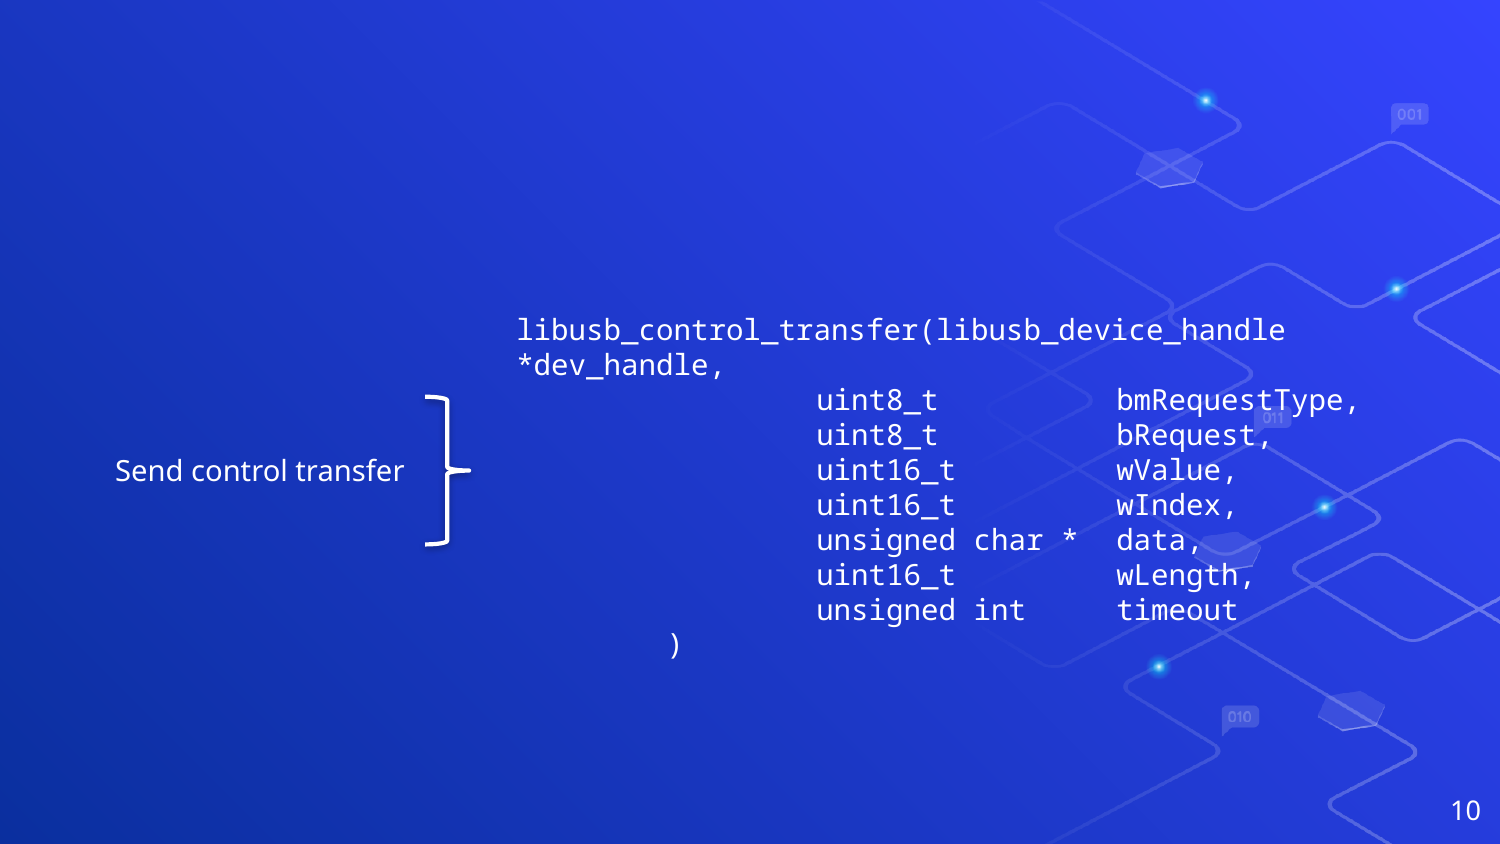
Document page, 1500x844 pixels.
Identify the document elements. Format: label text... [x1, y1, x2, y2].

text_box libusb_control_transfer(libusb_device_handle *dev_handle, uint8_t bmRequestType, uint8_t bRequest, uint16_t wValue, uint16_t wIndex, unsigned char * data, uint16_t wLength, unsigned int timeout ) [501, 303, 1482, 669]
text_box [425, 394, 472, 547]
picture [0, 0, 1500, 844]
slide_number 10 [1391, 779, 1482, 844]
text_box Send control transfer [100, 445, 419, 495]
